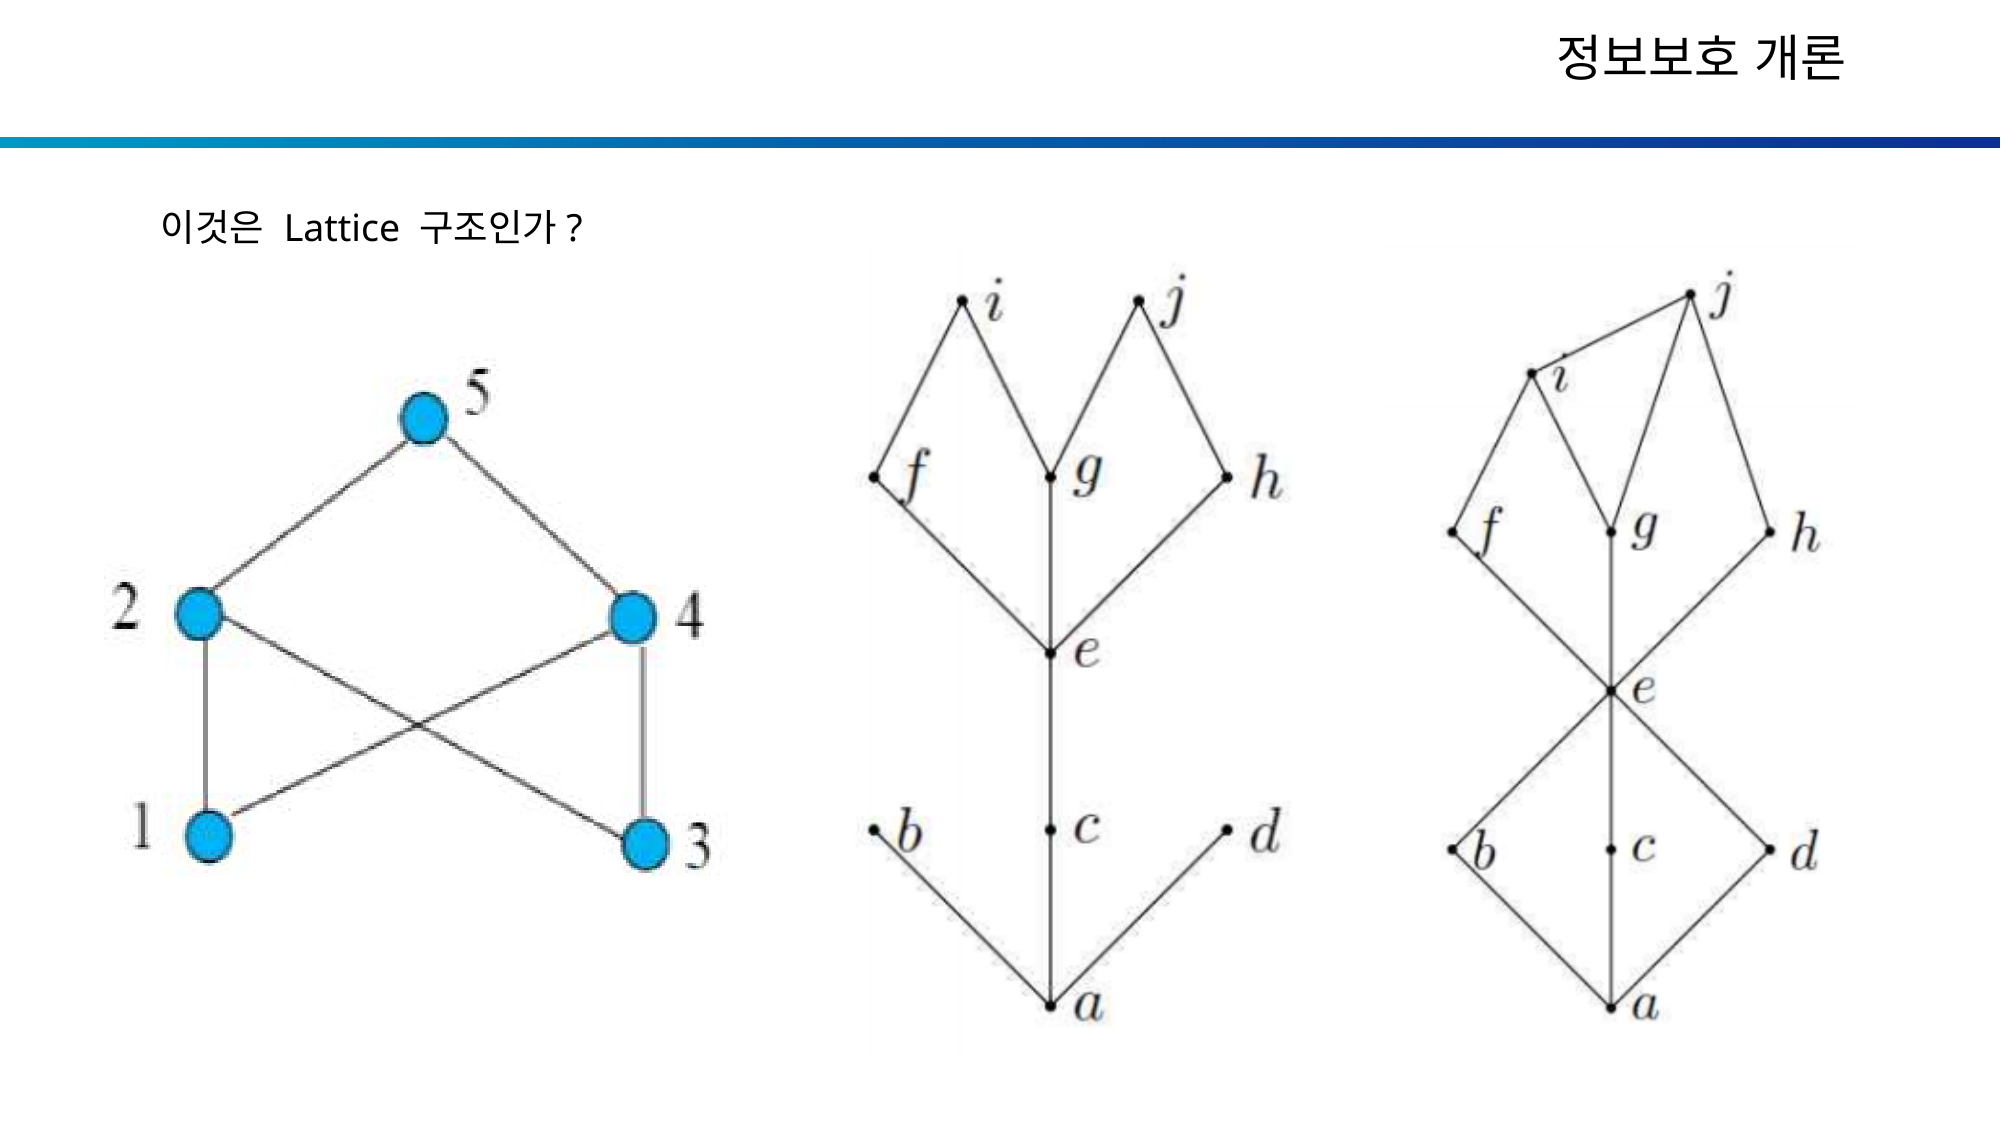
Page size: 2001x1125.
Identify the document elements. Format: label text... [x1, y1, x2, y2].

picture [552, 137, 567, 148]
picture [530, 137, 541, 148]
picture [577, 137, 2000, 148]
picture [78, 340, 747, 904]
text_box 이것은 Lattice 구조인가? [146, 197, 1156, 257]
picture [791, 220, 1861, 1080]
